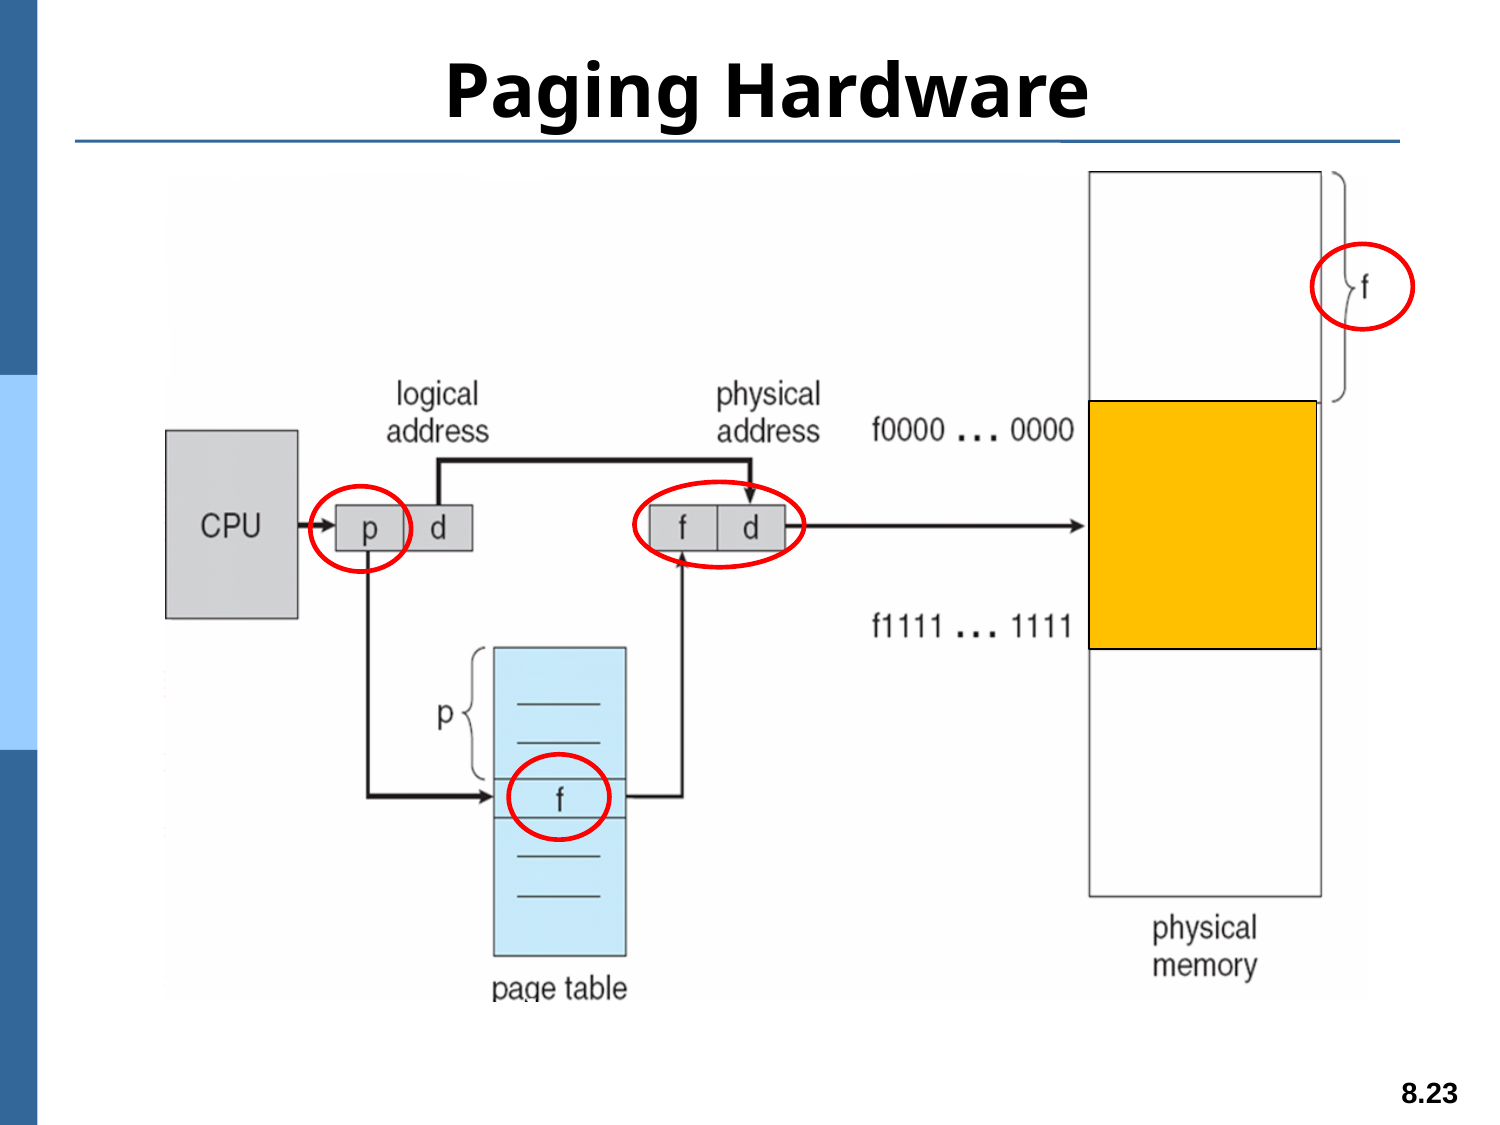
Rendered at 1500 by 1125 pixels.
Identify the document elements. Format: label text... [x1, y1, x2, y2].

picture [163, 170, 1369, 1002]
text_box [1373, 244, 1413, 329]
title Paging Hardware [92, 45, 1443, 141]
